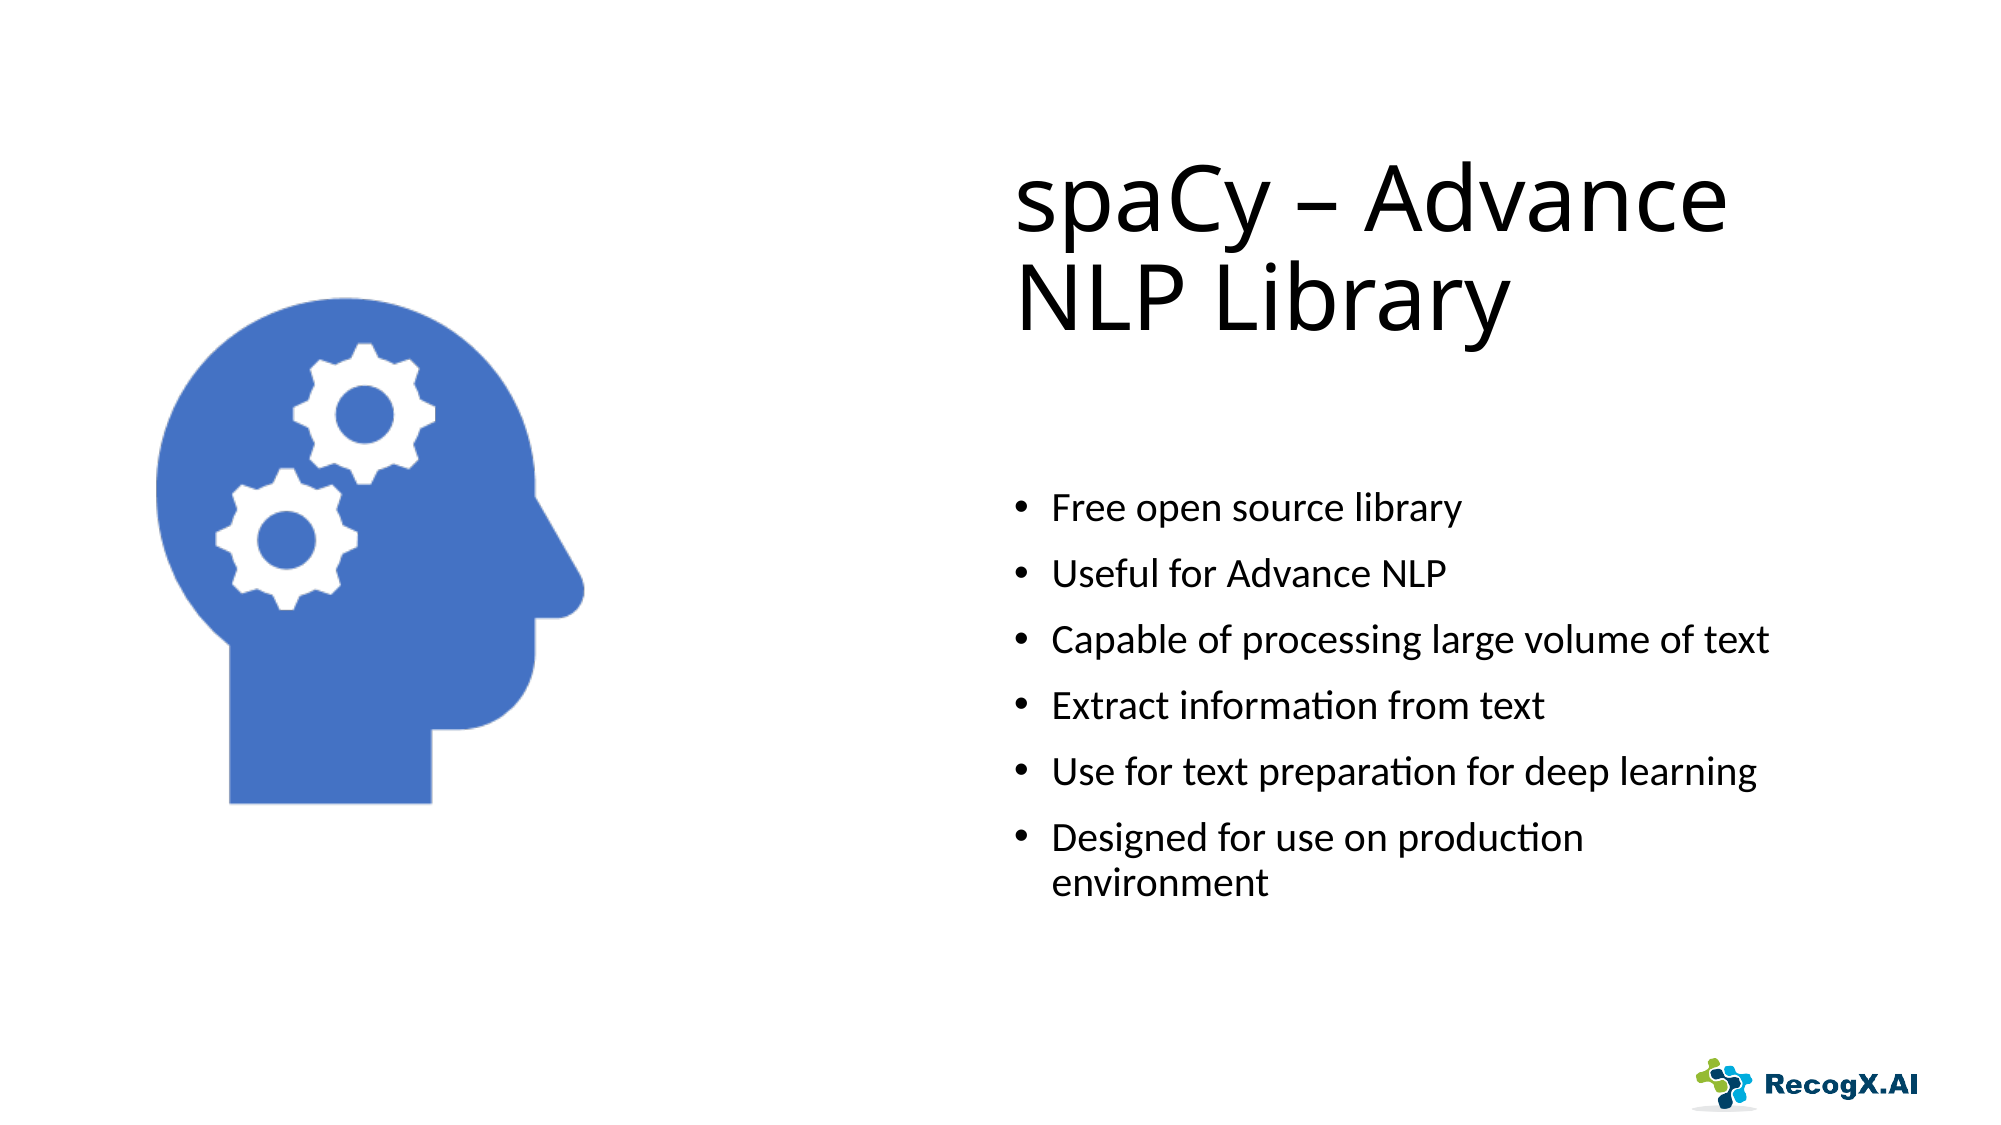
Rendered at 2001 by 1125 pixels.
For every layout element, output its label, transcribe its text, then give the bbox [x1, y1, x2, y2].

list Free open source library Useful for Advance NLP Capable of processing large volume of text Extract information from text Use for text preparation for deep learning Designed for use on production environment [999, 397, 1816, 995]
title spaCy – Advance NLP Library [999, 131, 1817, 371]
picture [73, 267, 668, 861]
text_box [1691, 1058, 1909, 1112]
